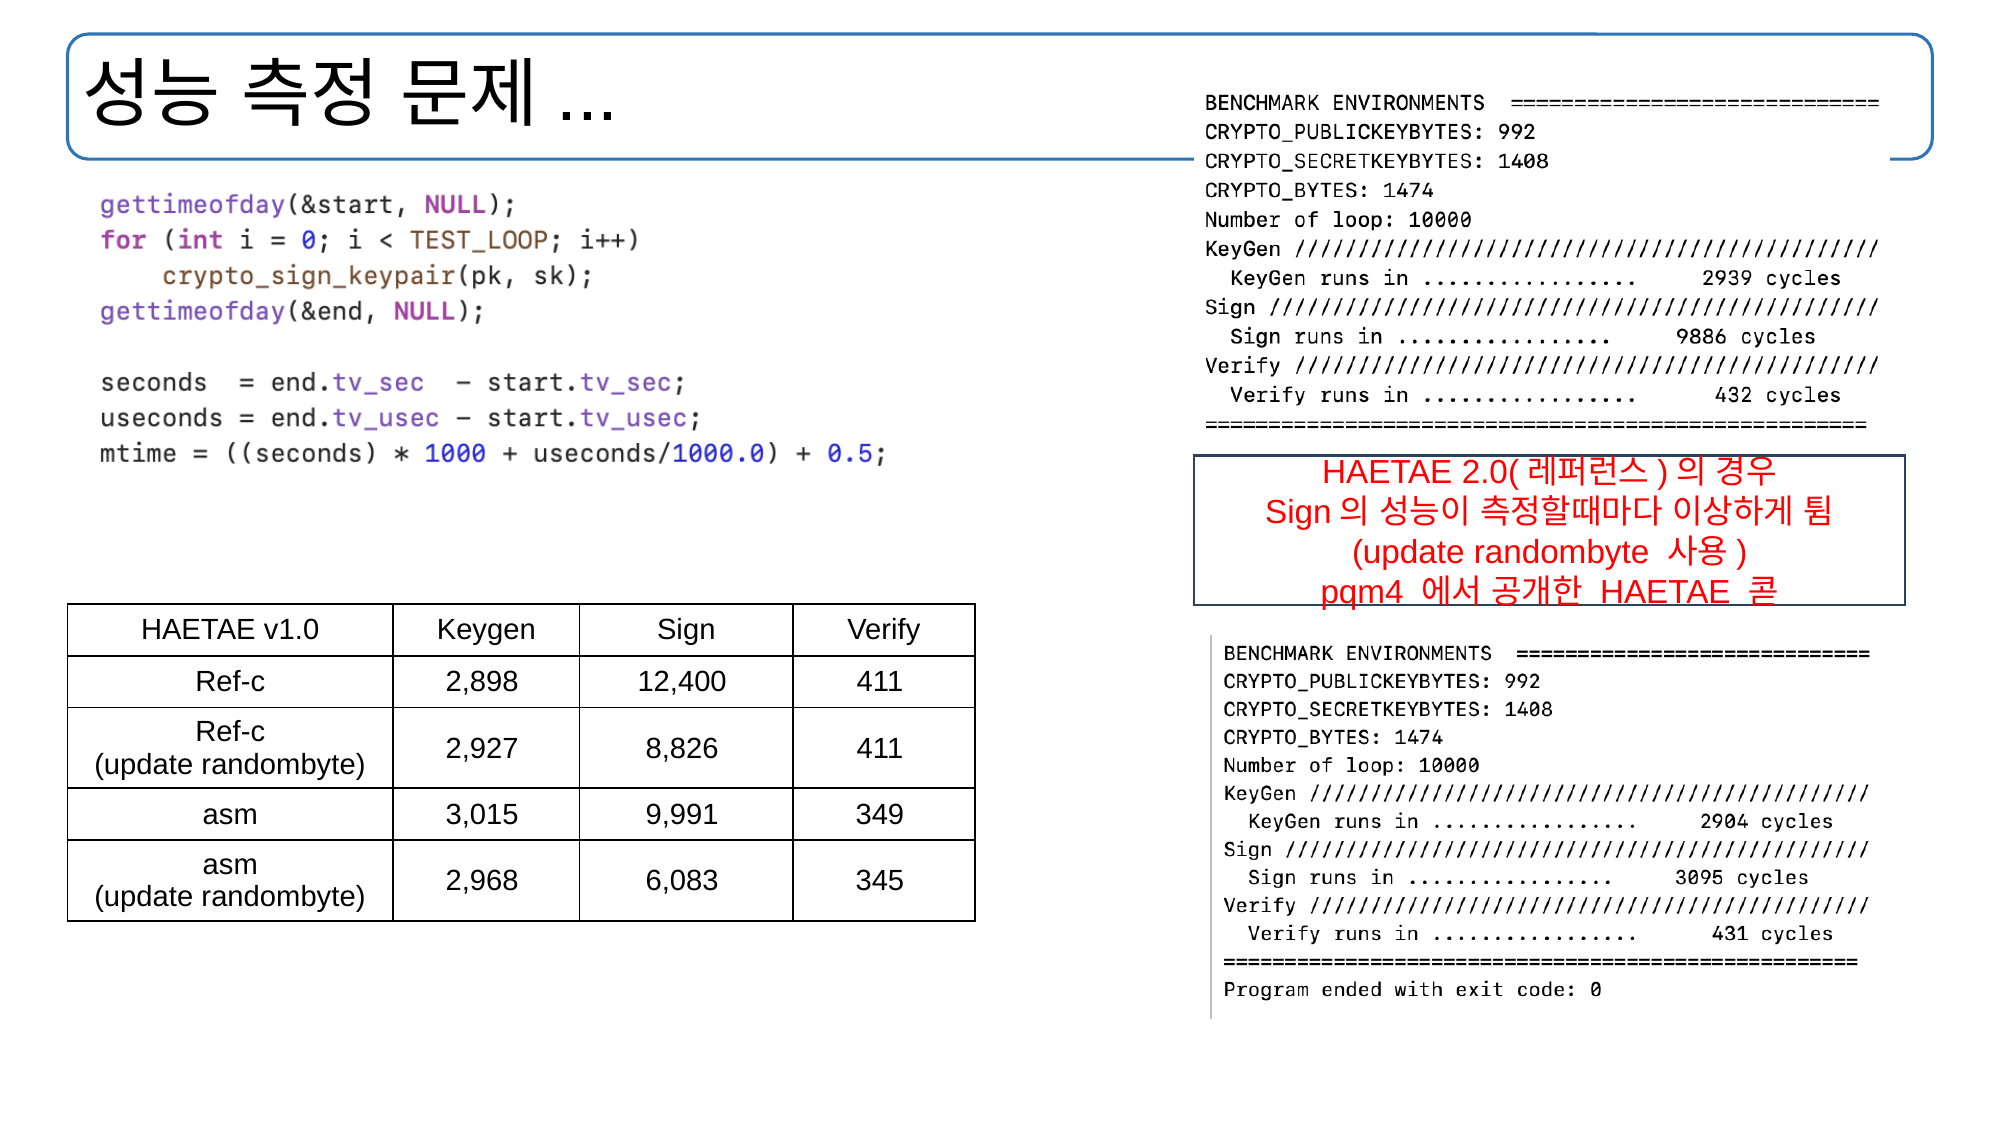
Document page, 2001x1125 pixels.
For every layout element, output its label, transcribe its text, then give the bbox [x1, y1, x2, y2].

table_cell asm [68, 789, 392, 839]
text_box HAETAE 2.0(레퍼런스)의 경우 Sign의 성능이 측정할때마다 이상하게 튐 (update randombyte 사용) pqm4 에서 공개한 HAETAE 콛 [1193, 454, 1906, 606]
table_cell 6,083 [580, 841, 792, 920]
table_cell Ref-c [68, 657, 392, 707]
table_cell 2,898 [394, 657, 579, 707]
table_cell 3,015 [394, 789, 579, 839]
table_cell asm (update randombyte) [68, 841, 392, 920]
table_header HAETAE v1.0 [68, 605, 392, 655]
table_cell 411 [794, 708, 974, 787]
table_header Sign [580, 605, 792, 655]
table_cell 2,927 [394, 708, 579, 787]
table_cell 2,968 [394, 841, 579, 920]
table_cell 12,400 [580, 657, 792, 707]
table_cell 8,826 [580, 708, 792, 787]
table_cell 9,991 [580, 789, 792, 839]
title 성능 측정 문제... [67, 34, 1933, 160]
table_cell 349 [794, 789, 974, 839]
picture [1210, 635, 1921, 1019]
table_header Verify [794, 605, 974, 655]
table_cell Ref-c (update randombyte) [68, 708, 392, 787]
table_header Keygen [394, 605, 579, 655]
table_cell 411 [794, 657, 974, 707]
table_cell 345 [794, 841, 974, 920]
picture [1194, 87, 1890, 441]
picture [78, 188, 1085, 489]
